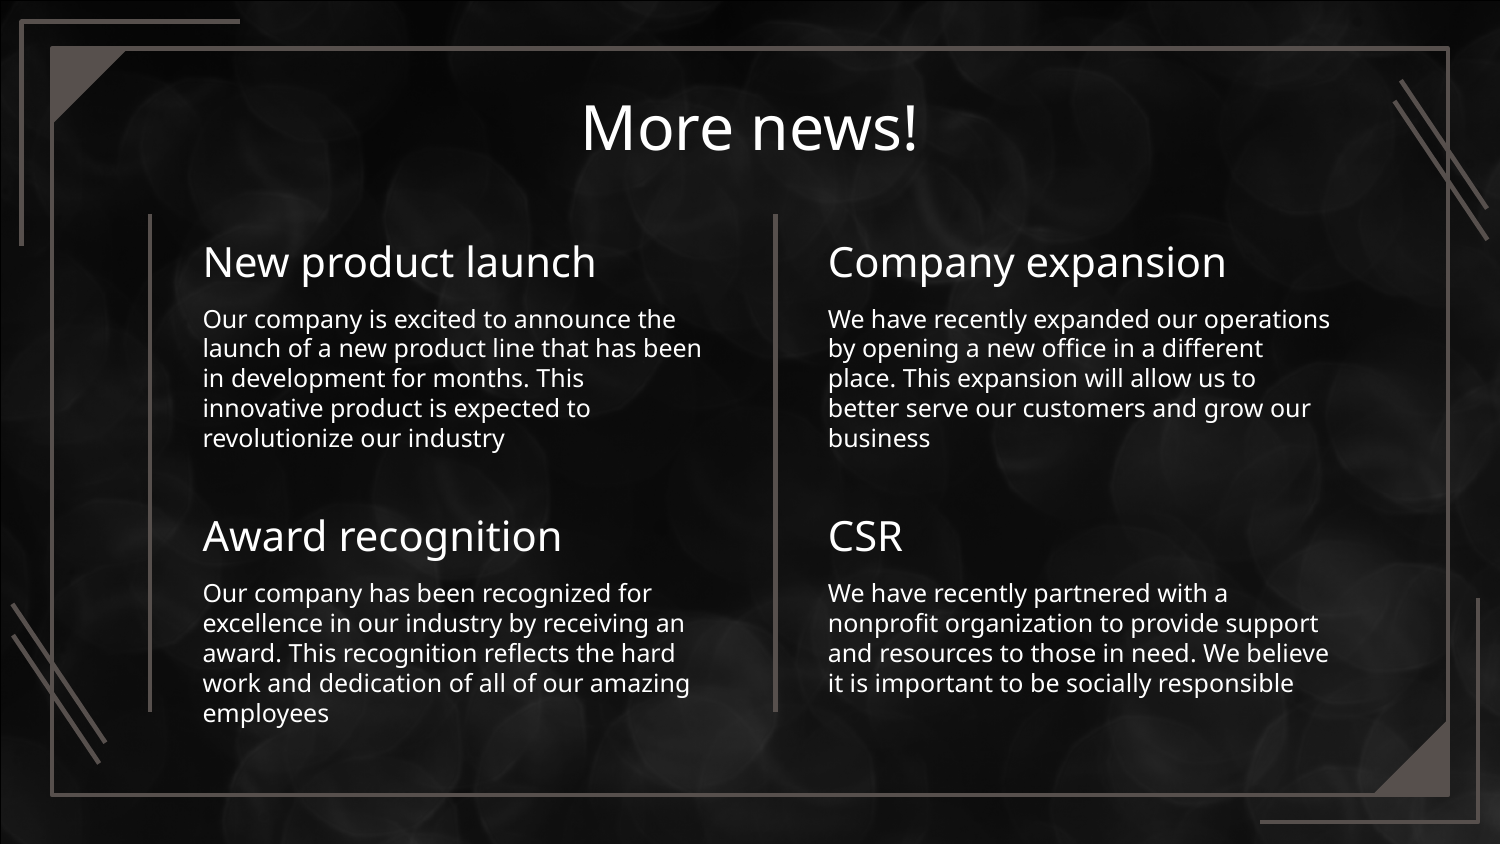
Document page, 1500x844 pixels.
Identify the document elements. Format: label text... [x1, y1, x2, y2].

subtitle Award recognition [187, 488, 725, 575]
subtitle We have recently expanded our operations by opening a new office in a different place. This expansion will allow us to better serve our customers and grow our business [812, 301, 1350, 438]
picture [2, 2, 1500, 844]
subtitle Company expansion [812, 214, 1350, 301]
subtitle New product launch [187, 214, 725, 301]
subtitle We have recently partnered with a nonprofit organization to provide support and resources to those in need. We believe it is important to be socially responsible [812, 575, 1350, 713]
subtitle Our company is excited to announce the launch of a new product line that has been in development for months. This innovative product is expected to revolutionize our industry [187, 301, 725, 438]
title More news! [118, 72, 1382, 167]
subtitle Our company has been recognized for excellence in our industry by receiving an award. This recognition reflects the hard work and dedication of all of our amazing employees [187, 575, 725, 713]
subtitle CSR [812, 488, 1350, 575]
